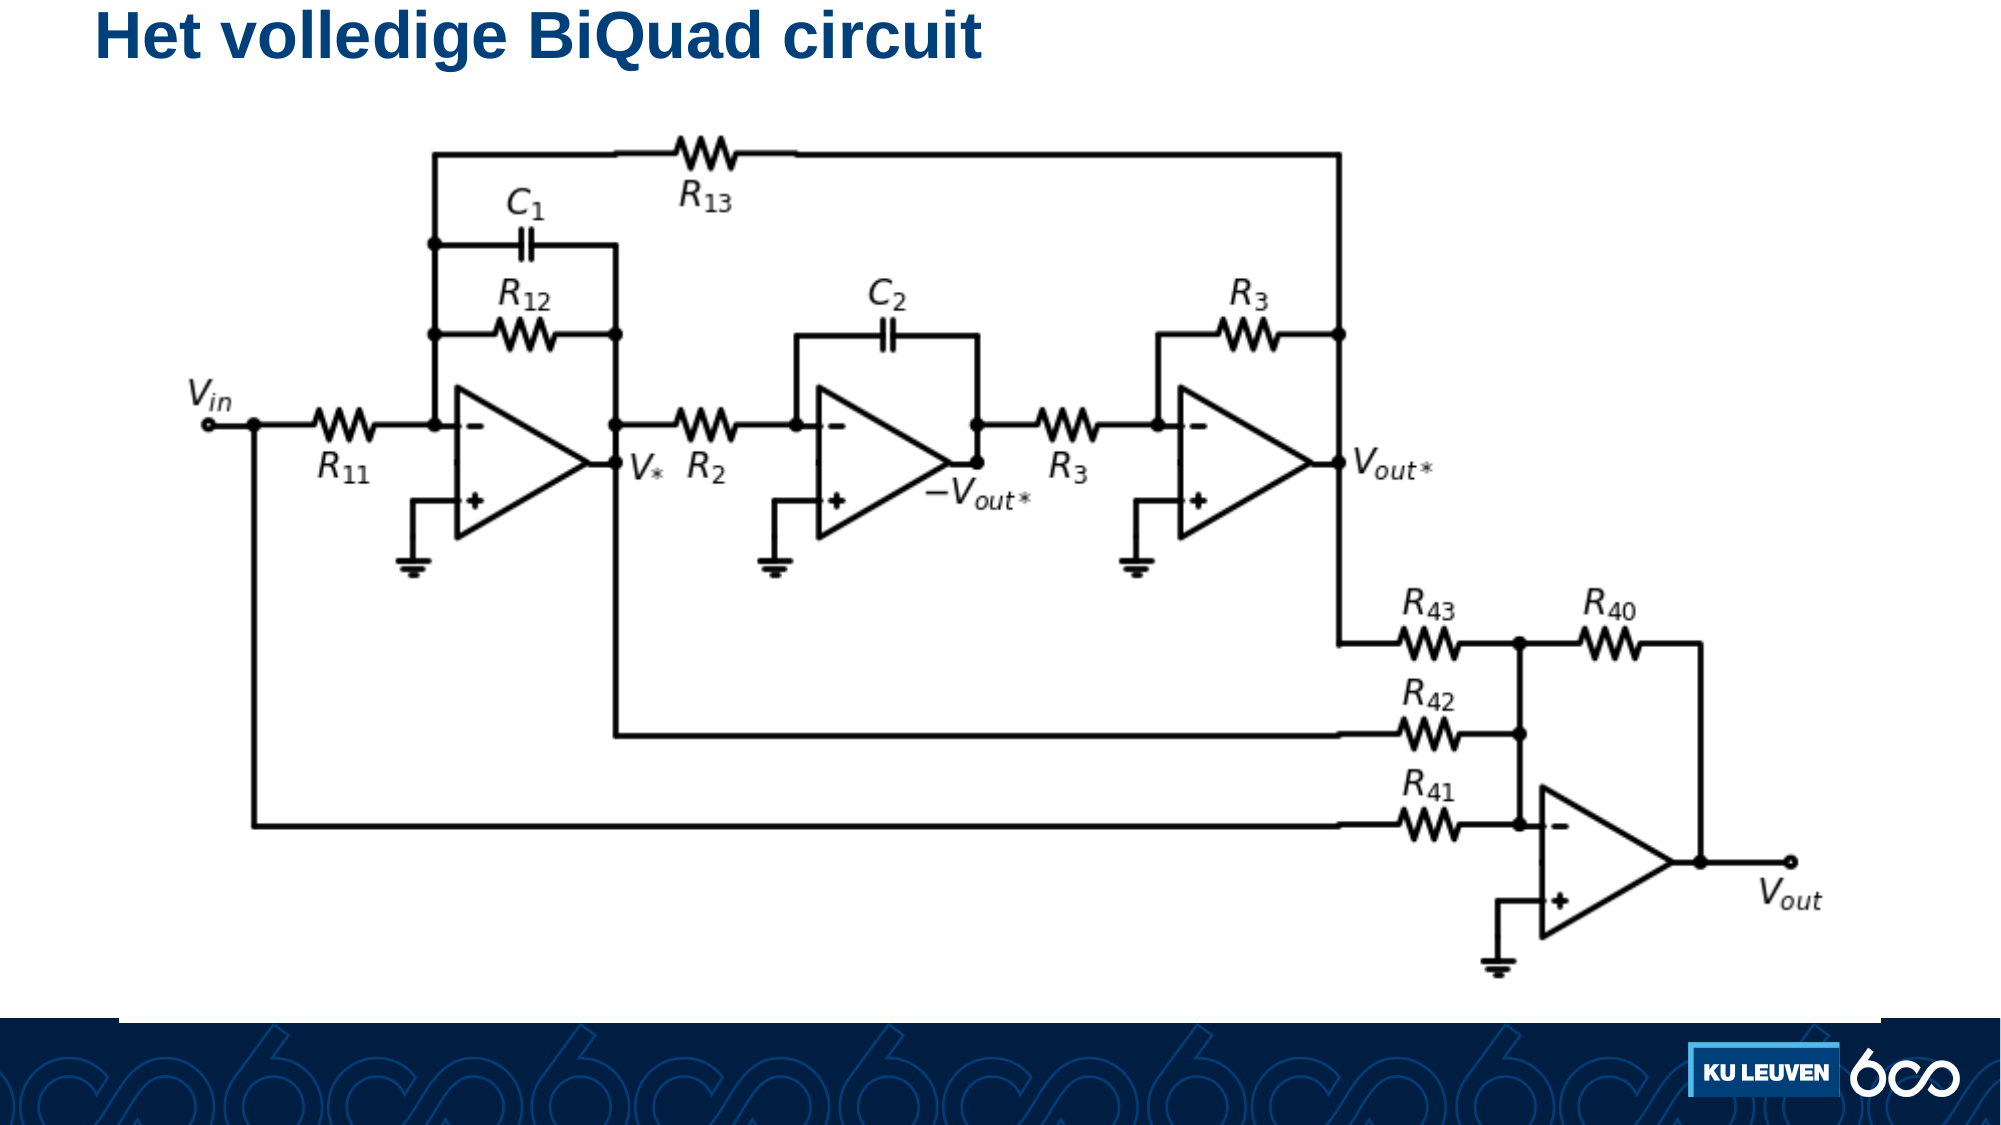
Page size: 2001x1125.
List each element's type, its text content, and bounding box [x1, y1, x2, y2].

title Het volledige BiQuad circuit [94, 0, 1906, 108]
picture [0, 92, 2001, 1125]
